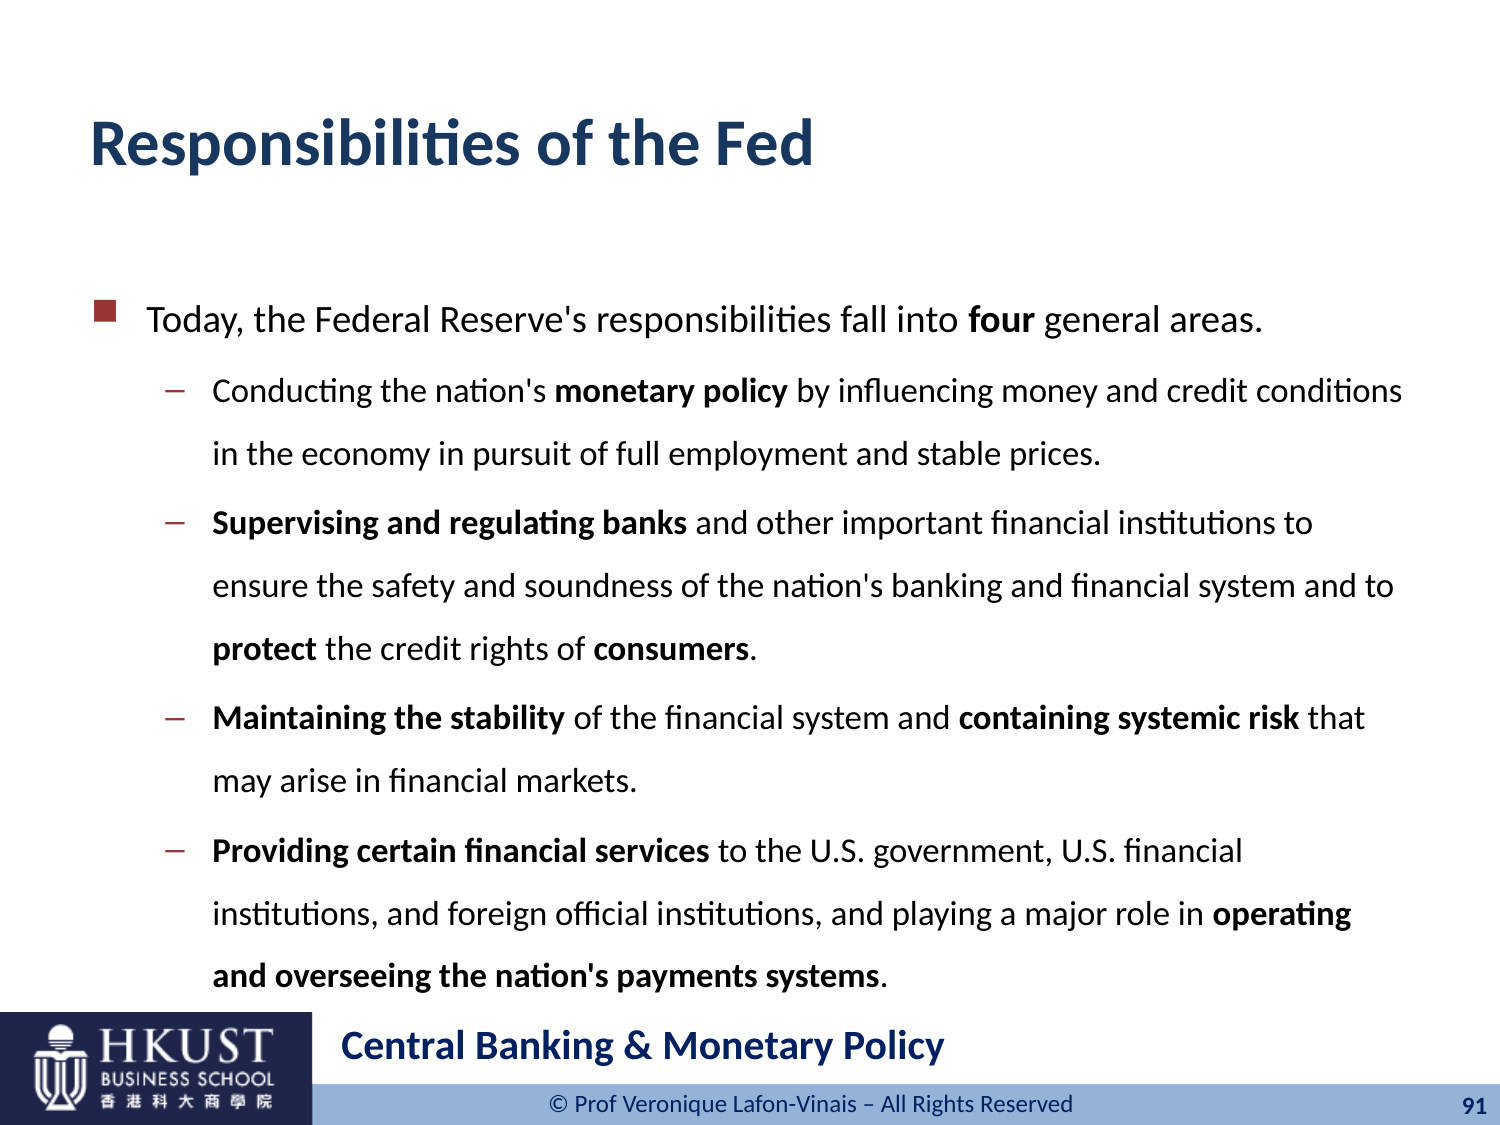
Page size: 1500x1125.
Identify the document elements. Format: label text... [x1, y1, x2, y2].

footer Central Banking & Monetary Policy [326, 1007, 1500, 1078]
slide_number 91 [1351, 1080, 1500, 1125]
title Responsibilities of the Fed [74, 44, 1426, 233]
list Today, the Federal Reserve's responsibilities fall into four general areas. Conducting the nation's monetary policy by influencing money and credit conditions in the economy in pursuit of full employment and stable prices. Supervising and regulating banks and other important financial institutions to ensure the safety and soundness of the nation's banking and financial system and to protect the credit rights of consumers. Maintaining the stability of the financial system and containing systemic risk that may arise in financial markets. Providing certain financial services to the U.S. government, U.S. financial institutions, and foreign official institutions, and playing a major role in operating and overseeing the nation's payments systems. [74, 262, 1426, 1006]
picture [0, 1012, 1500, 1125]
